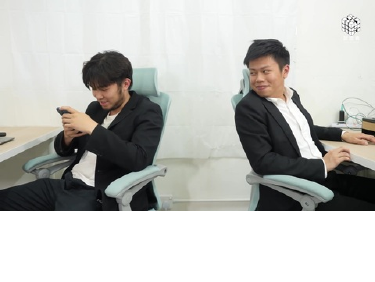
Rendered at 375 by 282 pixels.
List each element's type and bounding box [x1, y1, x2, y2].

picture [0, 0, 375, 212]
